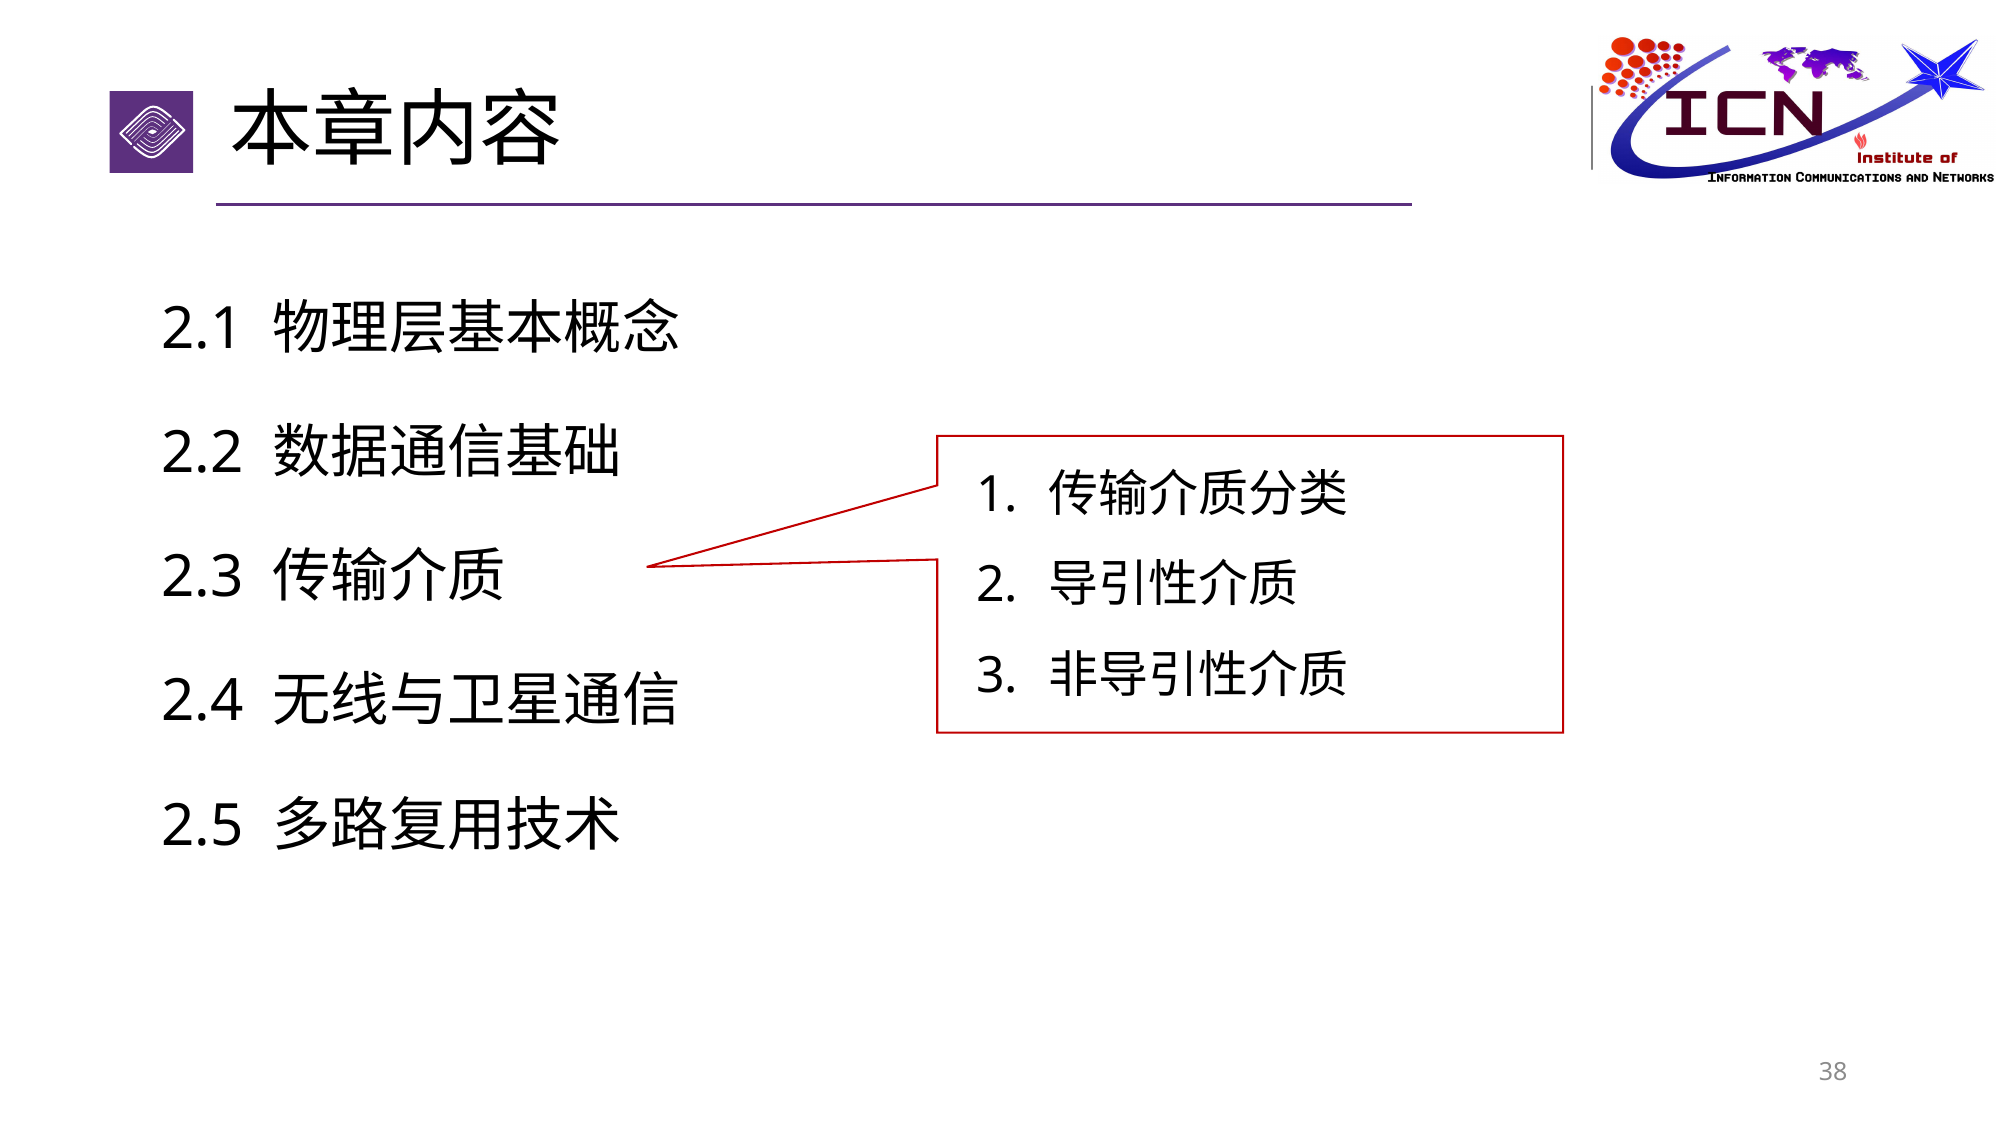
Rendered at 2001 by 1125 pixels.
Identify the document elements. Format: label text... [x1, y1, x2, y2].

slide_number 38 [1412, 1042, 1863, 1103]
text_box 传输介质分类 导引性介质 非导引性介质 [646, 434, 1565, 734]
list 2.1 物理层基本概念 2.2 数据通信基础 2.3 传输介质 2.4 无线与卫星通信 2.5 多路复用技术 [146, 240, 1872, 891]
title 本章内容 [214, 59, 1564, 205]
picture [1598, 35, 1996, 184]
